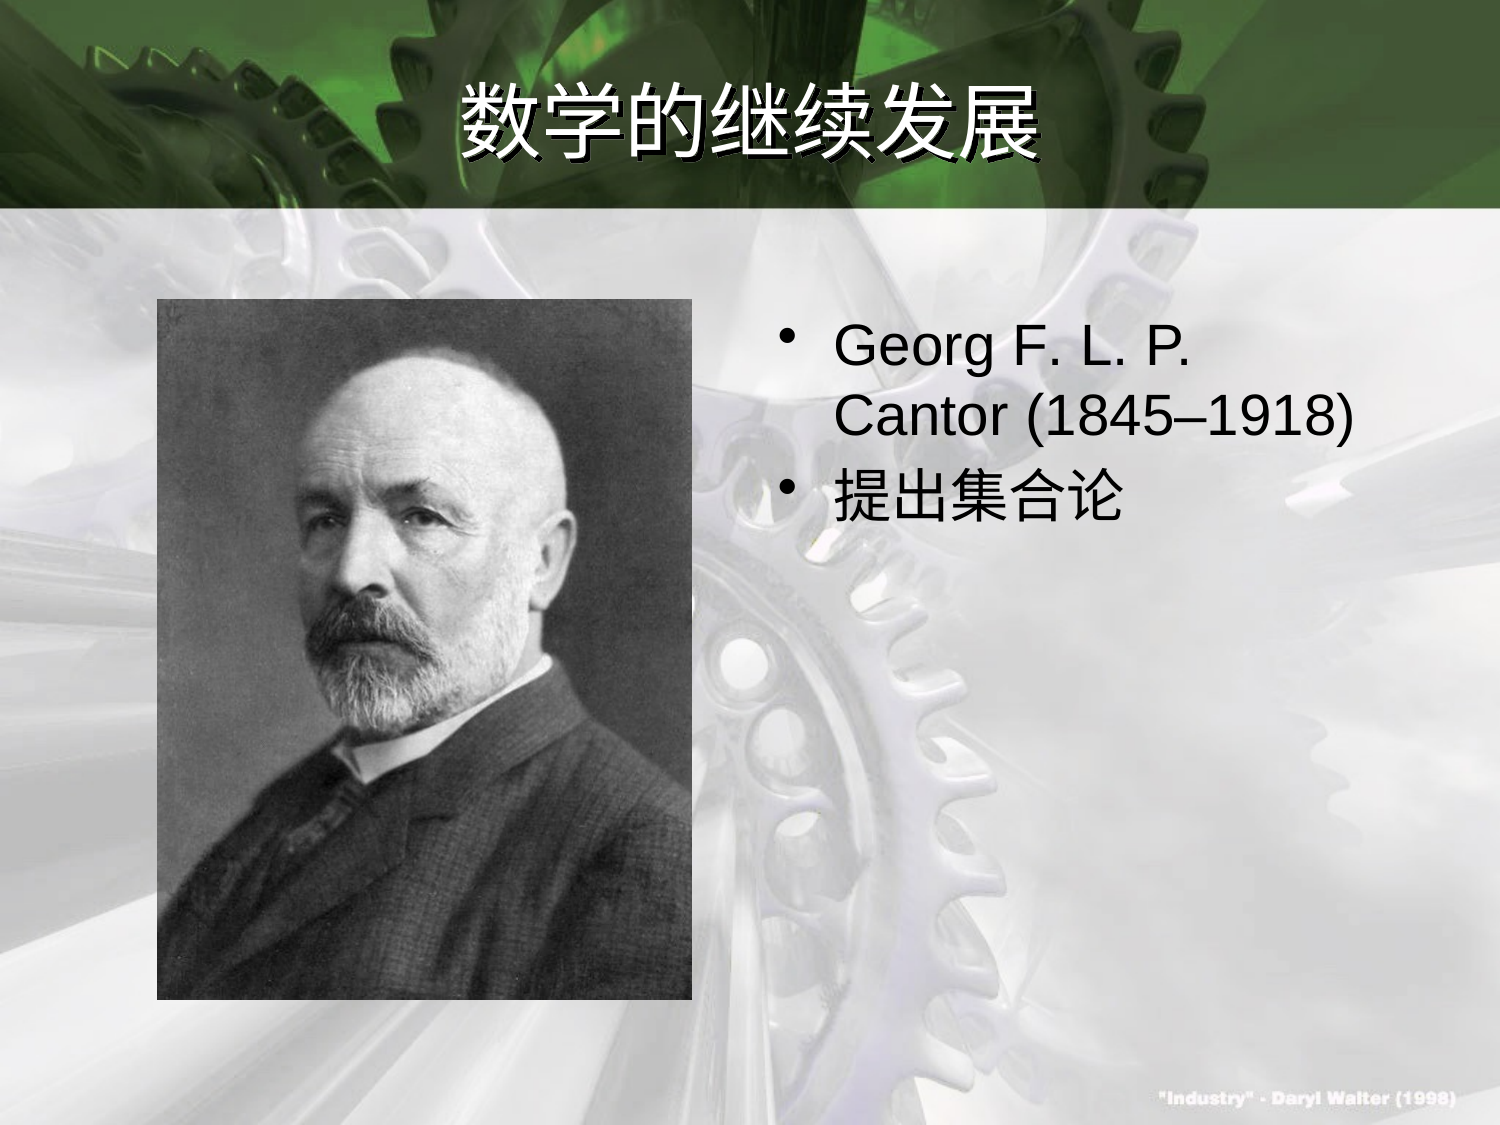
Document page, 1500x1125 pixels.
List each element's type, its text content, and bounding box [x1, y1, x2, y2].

list Georg F. L. P. Cantor (1845–1918) 提出集合论 [762, 299, 1388, 1001]
title 数学的继续发展 [112, 24, 1388, 213]
picture [0, 0, 1500, 1125]
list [157, 299, 693, 1001]
